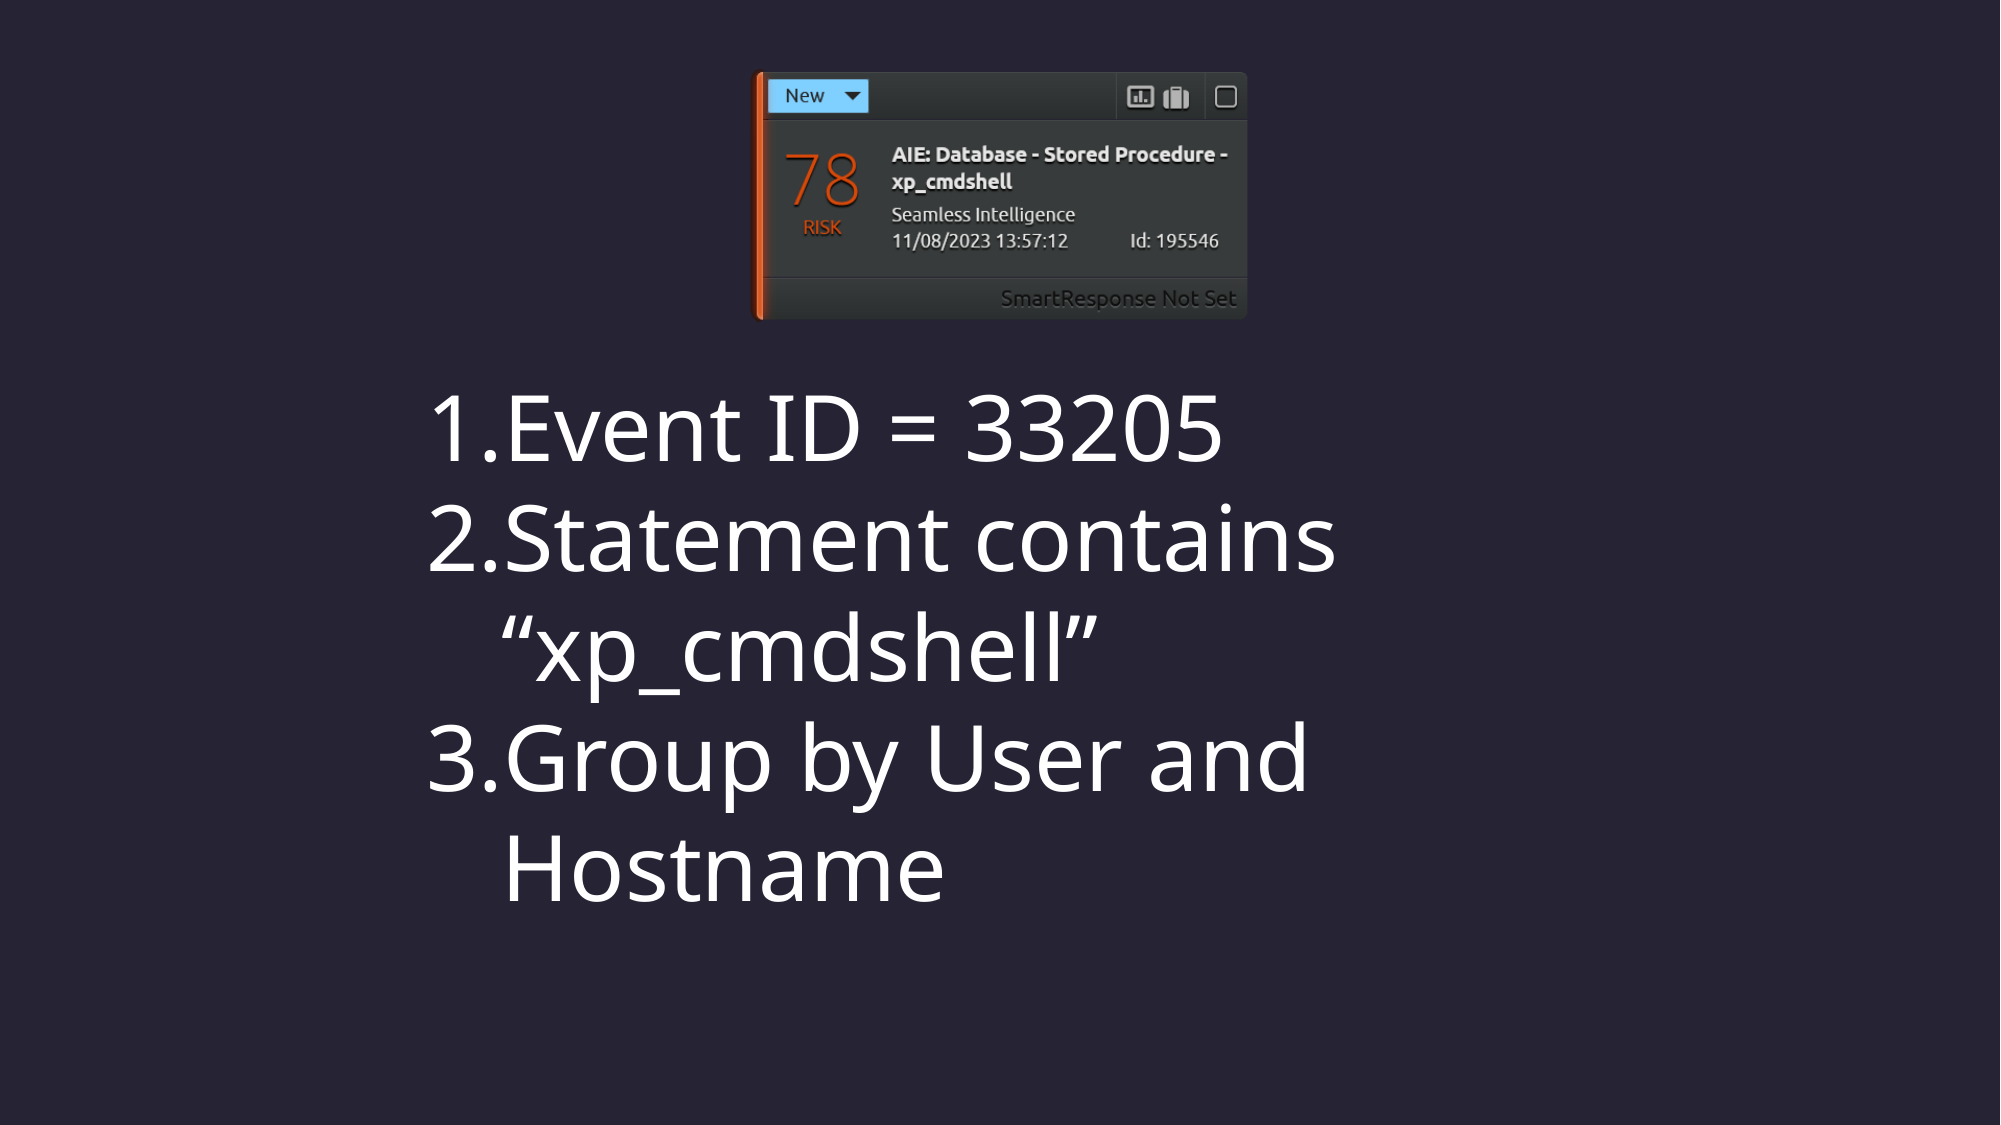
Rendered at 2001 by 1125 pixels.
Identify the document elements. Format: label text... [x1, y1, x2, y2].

text_box Event ID = 33205 Statement contains “xp_cmdshell” Group by User and Hostname [411, 462, 1755, 827]
picture [739, 48, 1261, 352]
